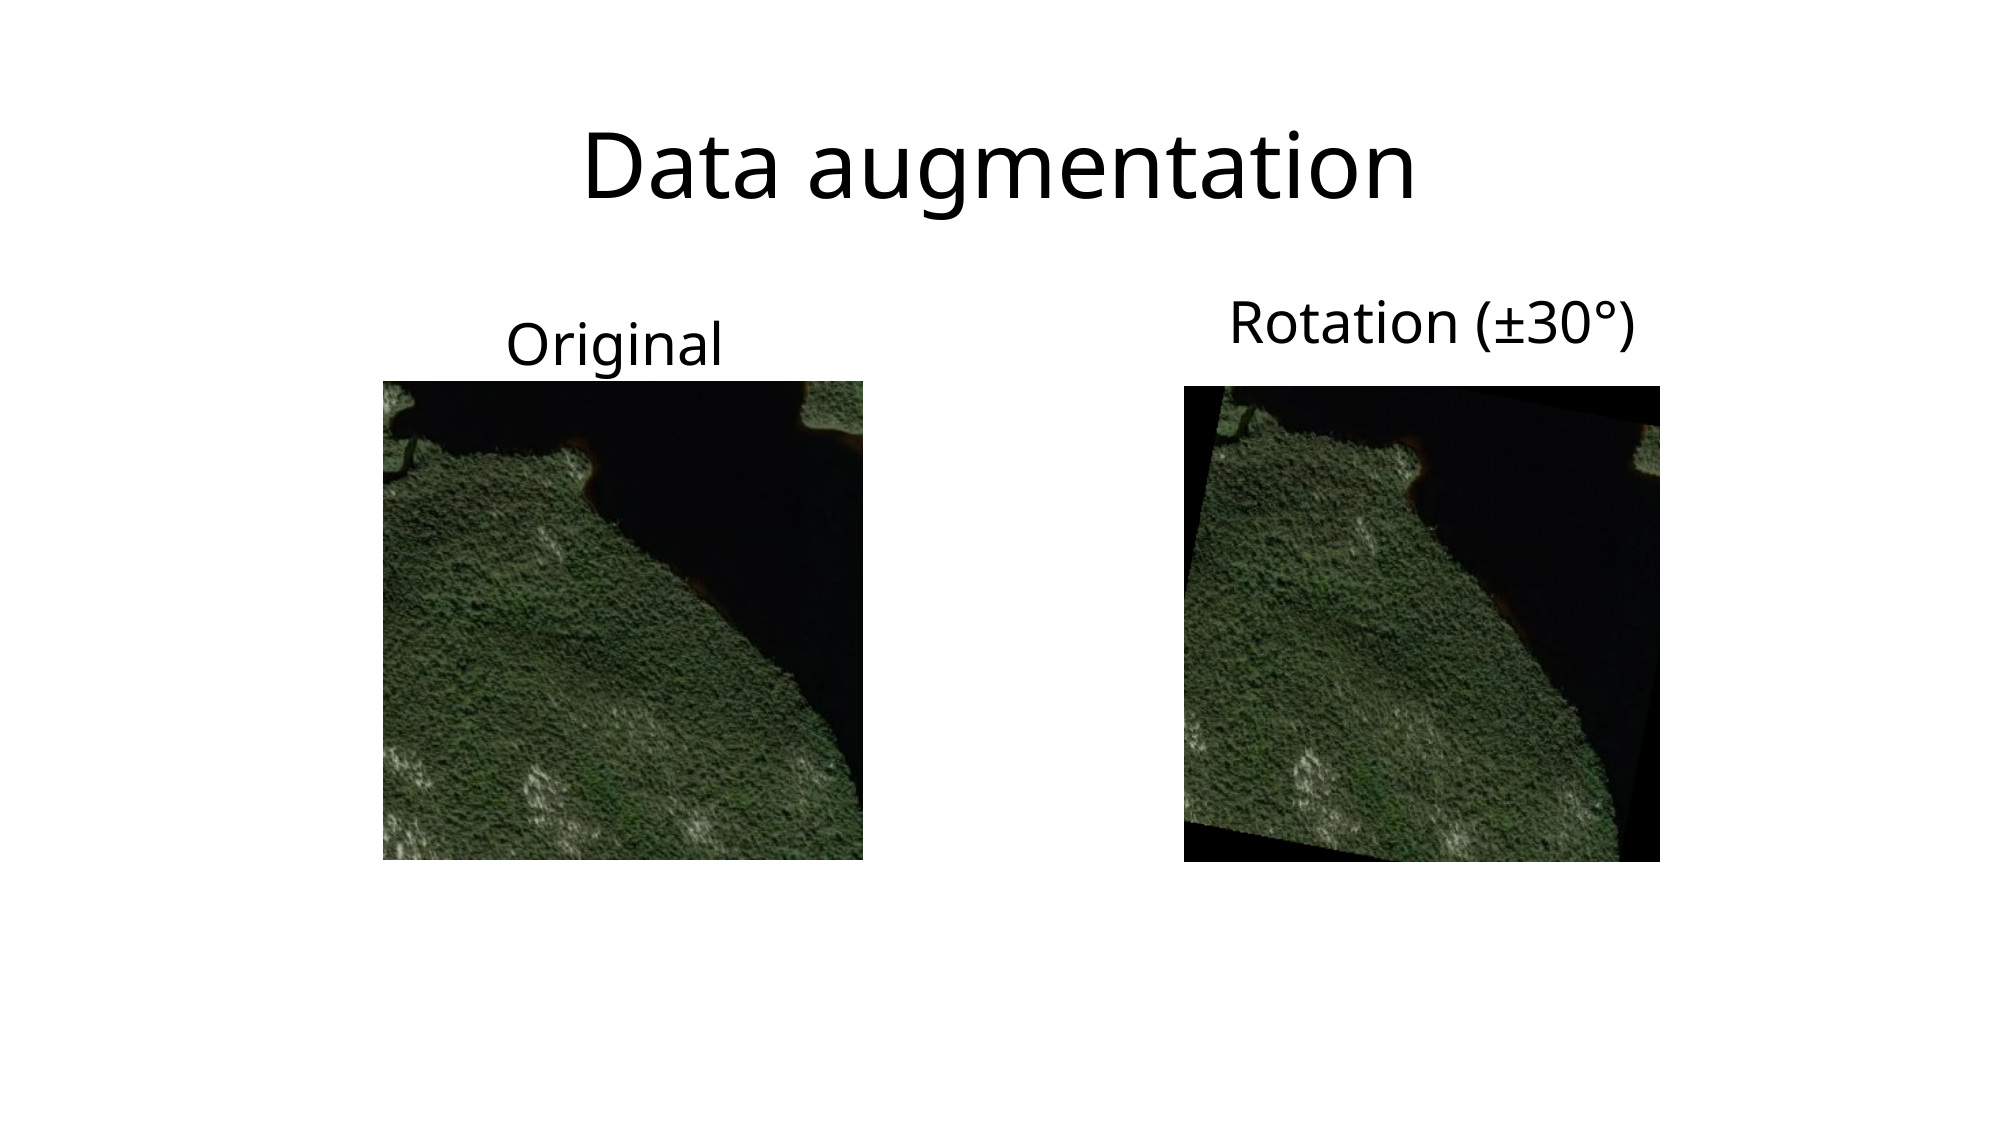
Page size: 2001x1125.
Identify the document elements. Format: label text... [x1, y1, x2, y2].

picture [1180, 384, 1661, 863]
picture [383, 380, 863, 861]
text_box Original [491, 299, 755, 380]
title Data augmentation [137, 59, 1863, 278]
list Rotation (±30°) [1213, 285, 1692, 417]
